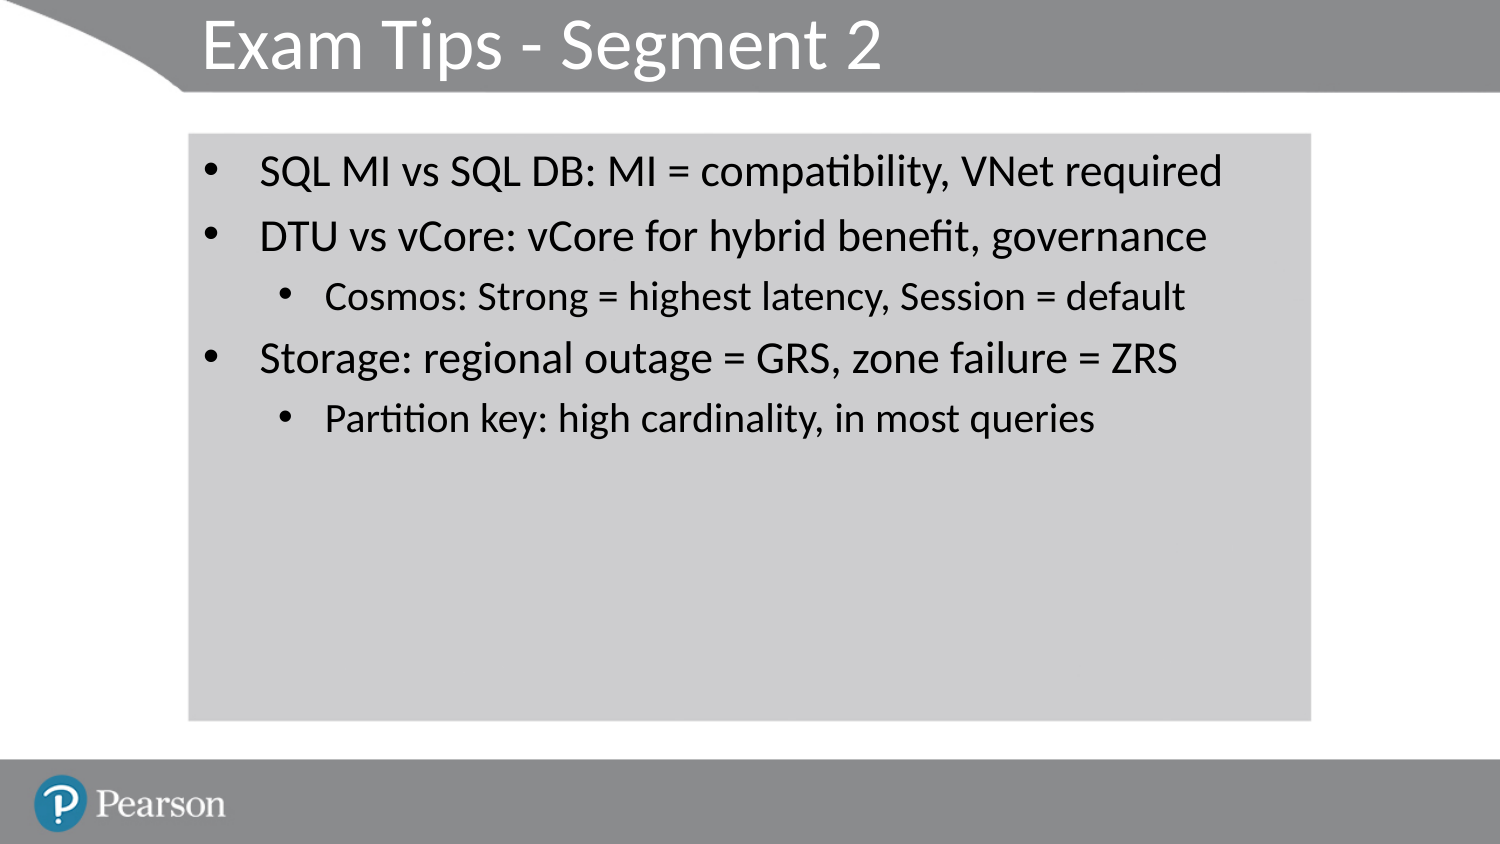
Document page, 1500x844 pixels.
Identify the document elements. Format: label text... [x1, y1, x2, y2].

picture [0, 0, 1500, 844]
list SQL MI vs SQL DB: MI = compatibility, VNet required DTU vs vCore: vCore for hybrid benefit, governance Cosmos: Strong = highest latency, Session = default Storage: regional outage = GRS, zone failure = ZRS Partition key: high cardinality, in most queries [188, 133, 1311, 716]
title Exam Tips - Segment 2 [186, 0, 1425, 79]
